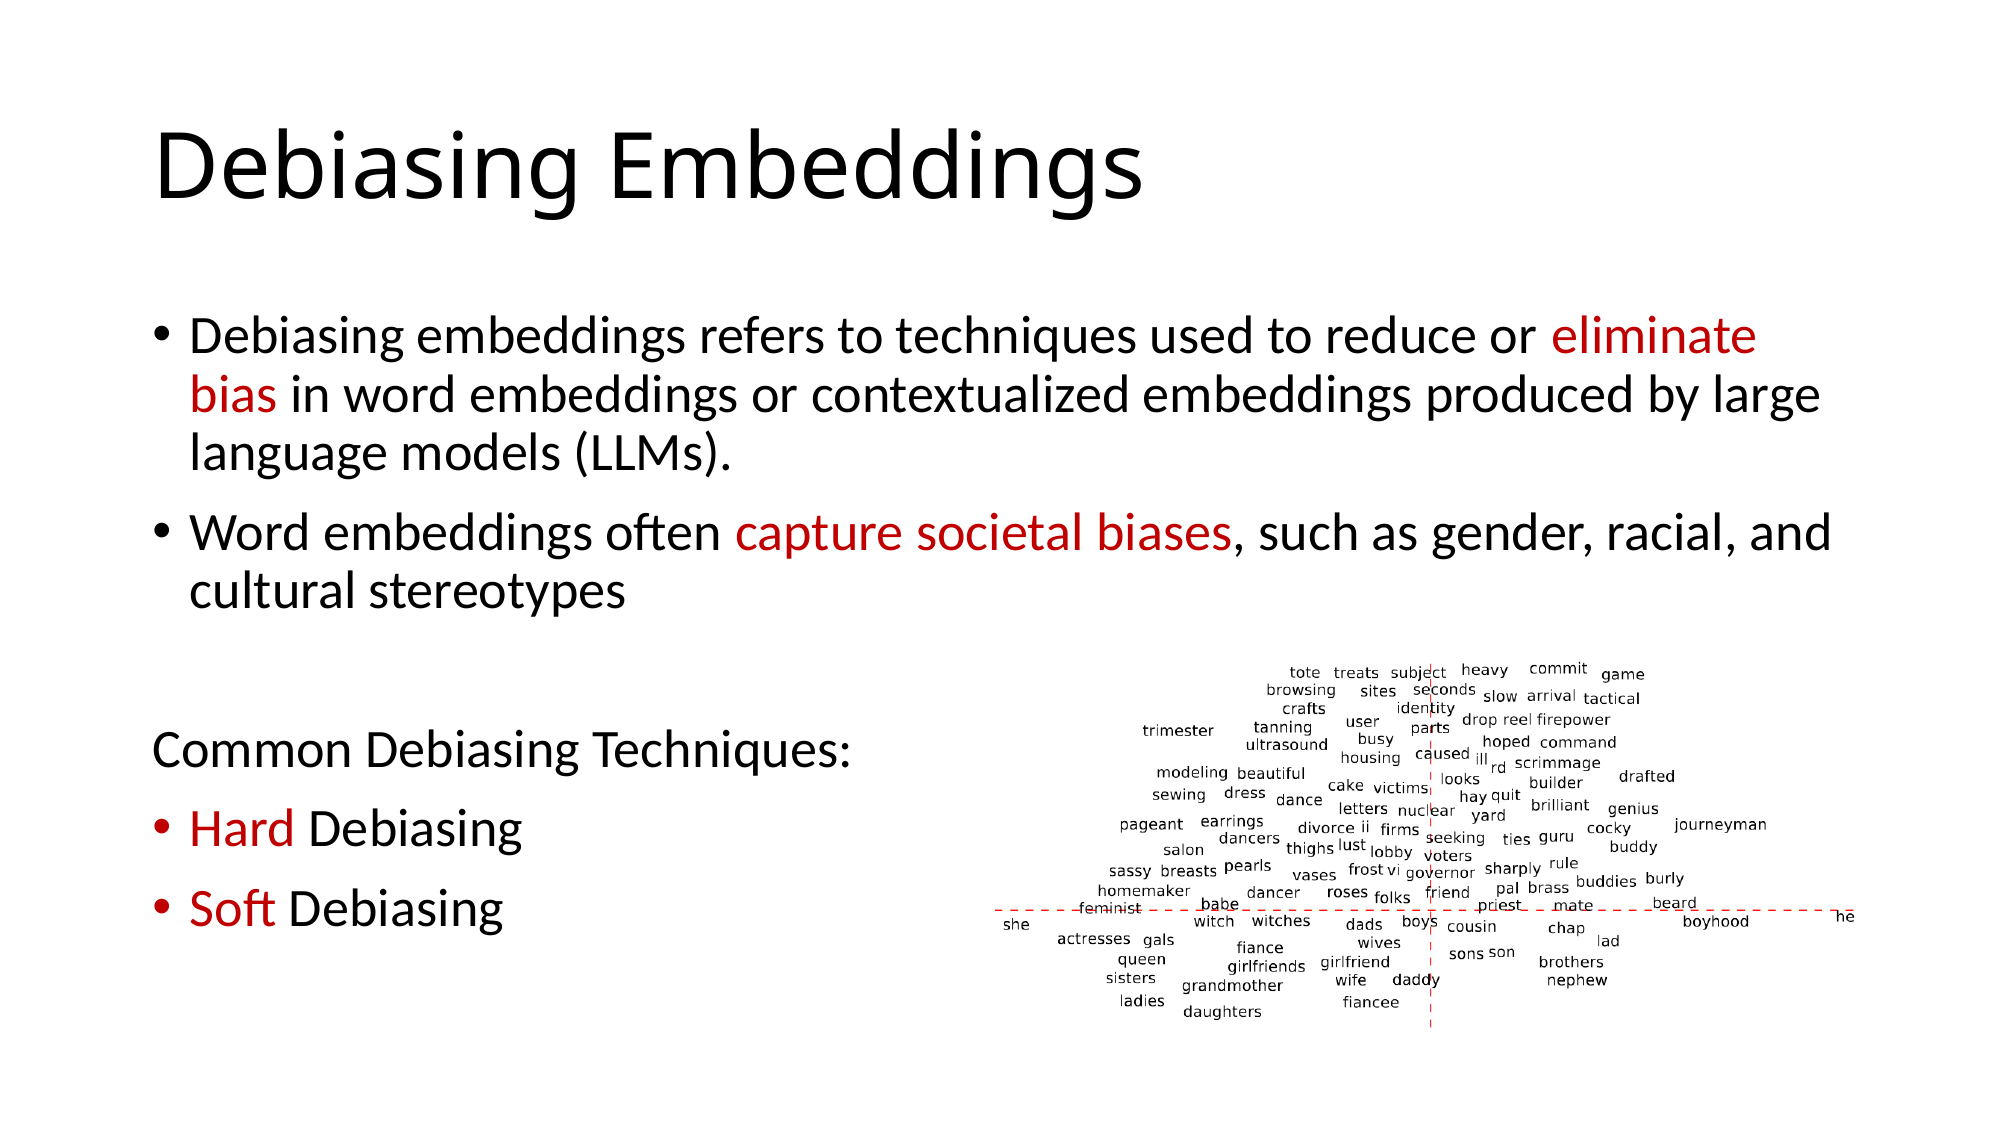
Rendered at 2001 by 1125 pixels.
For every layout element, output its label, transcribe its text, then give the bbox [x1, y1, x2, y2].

title Debiasing Embeddings [137, 59, 1863, 278]
list Debiasing embeddings refers to techniques used to reduce or eliminate bias in word embeddings or contextualized embeddings produced by large language models (LLMs). Word embeddings often capture societal biases, such as gender, racial, and cultural stereotypes Common Debiasing Techniques: Hard Debiasing Soft Debiasing [137, 299, 1863, 1014]
picture [963, 617, 1863, 1036]
